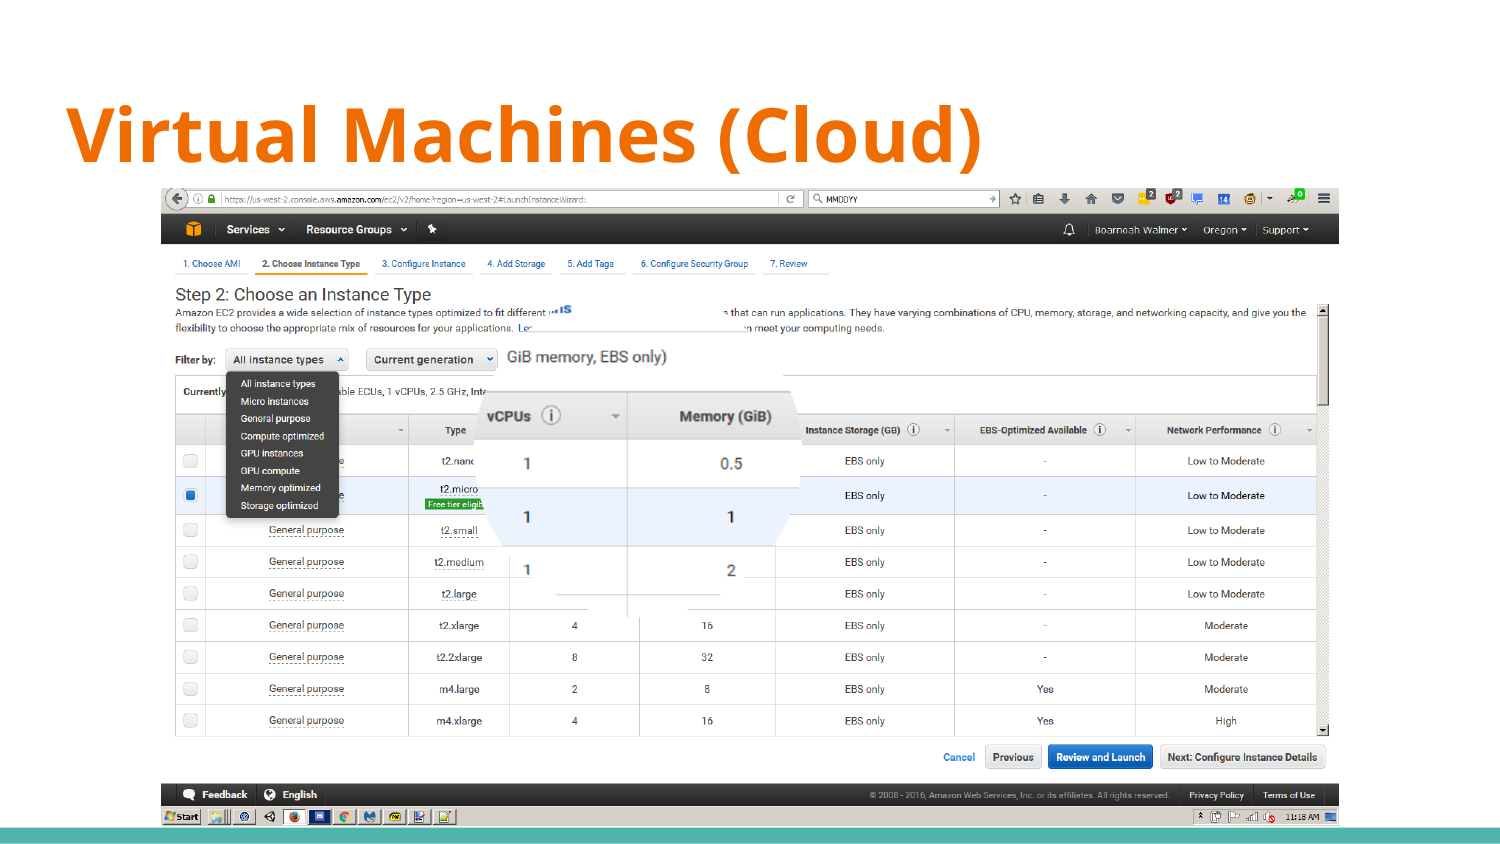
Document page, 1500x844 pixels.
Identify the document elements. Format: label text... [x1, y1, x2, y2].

title Virtual Machines (Cloud) [51, 72, 1449, 189]
picture [160, 188, 1340, 826]
